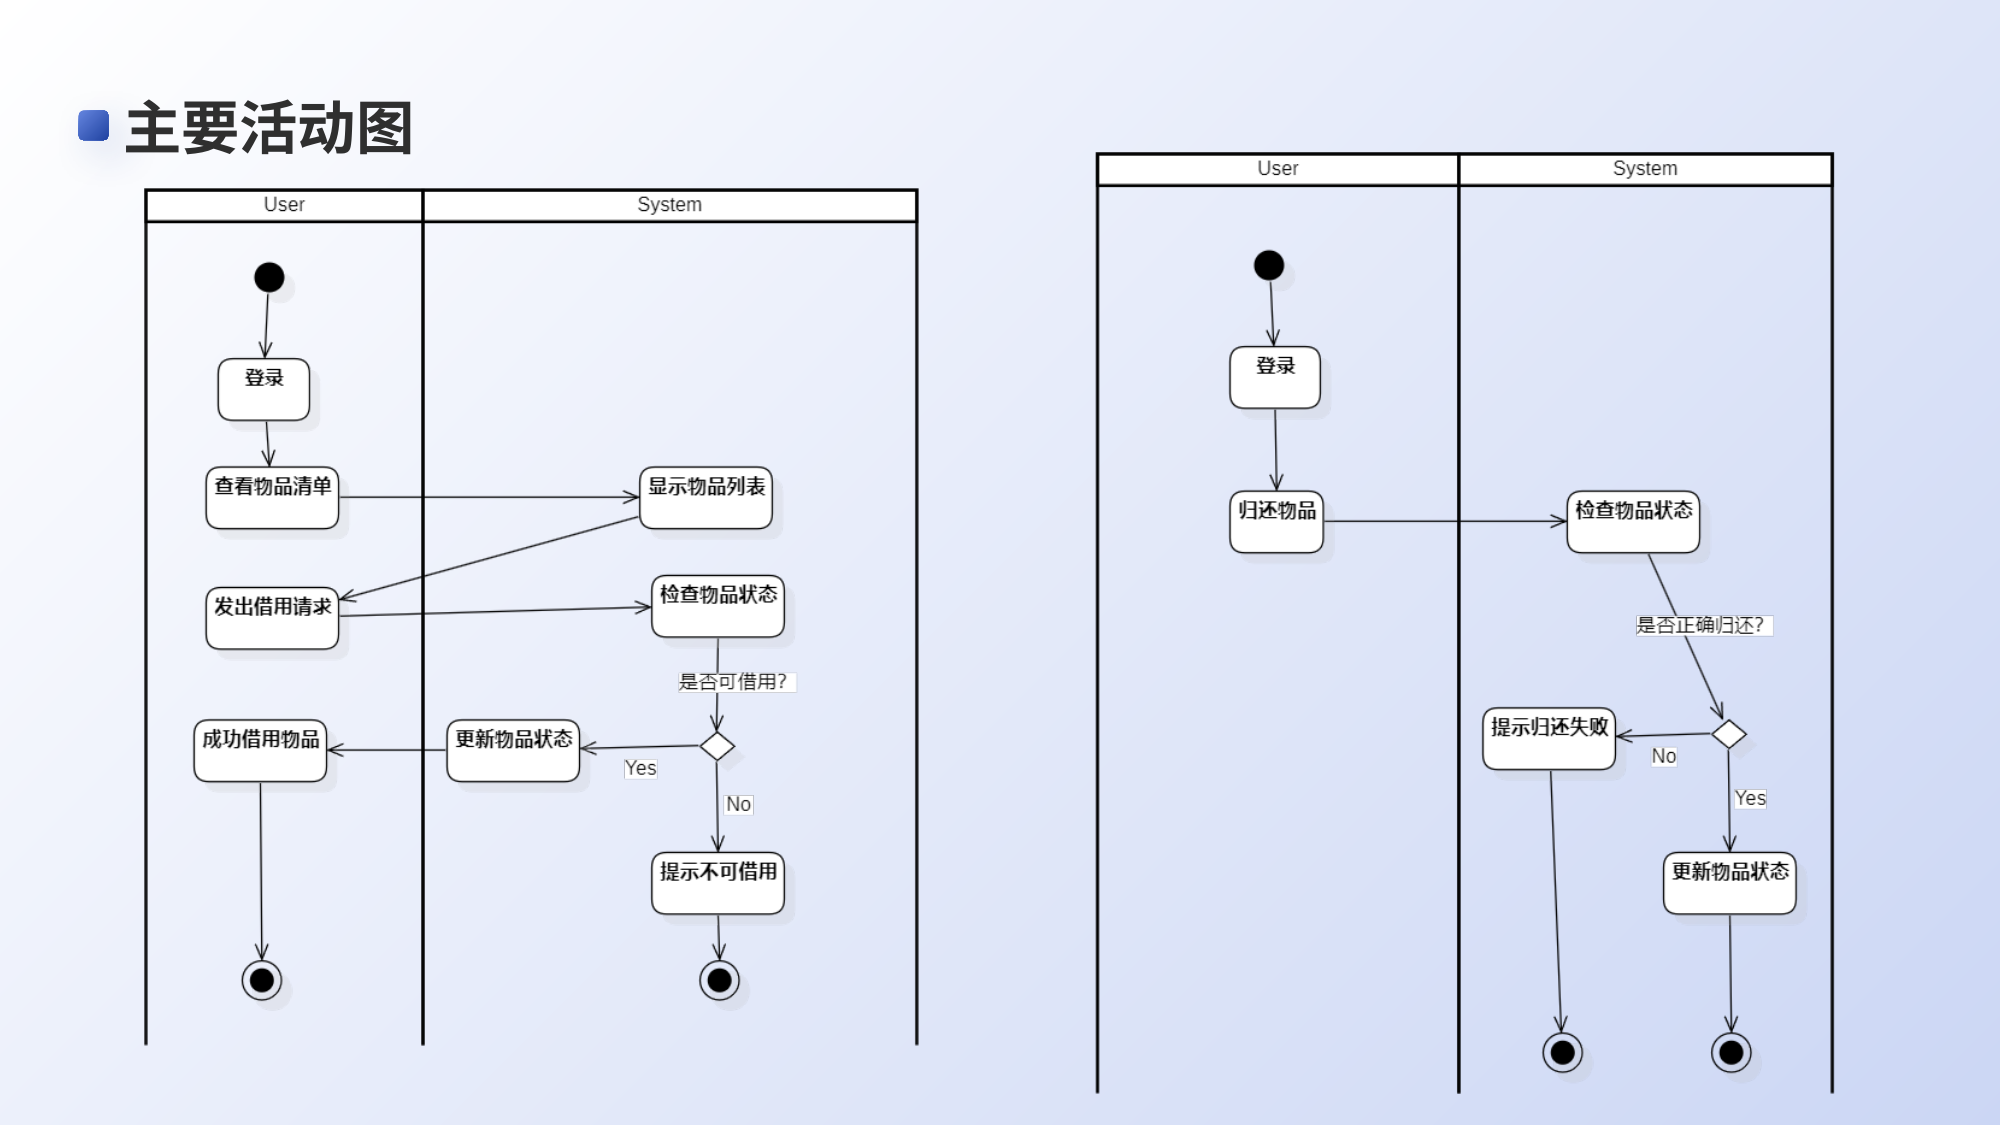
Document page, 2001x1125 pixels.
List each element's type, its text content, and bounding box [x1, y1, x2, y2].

picture [131, 139, 1892, 1125]
title 主要活动图 [108, 21, 1890, 169]
